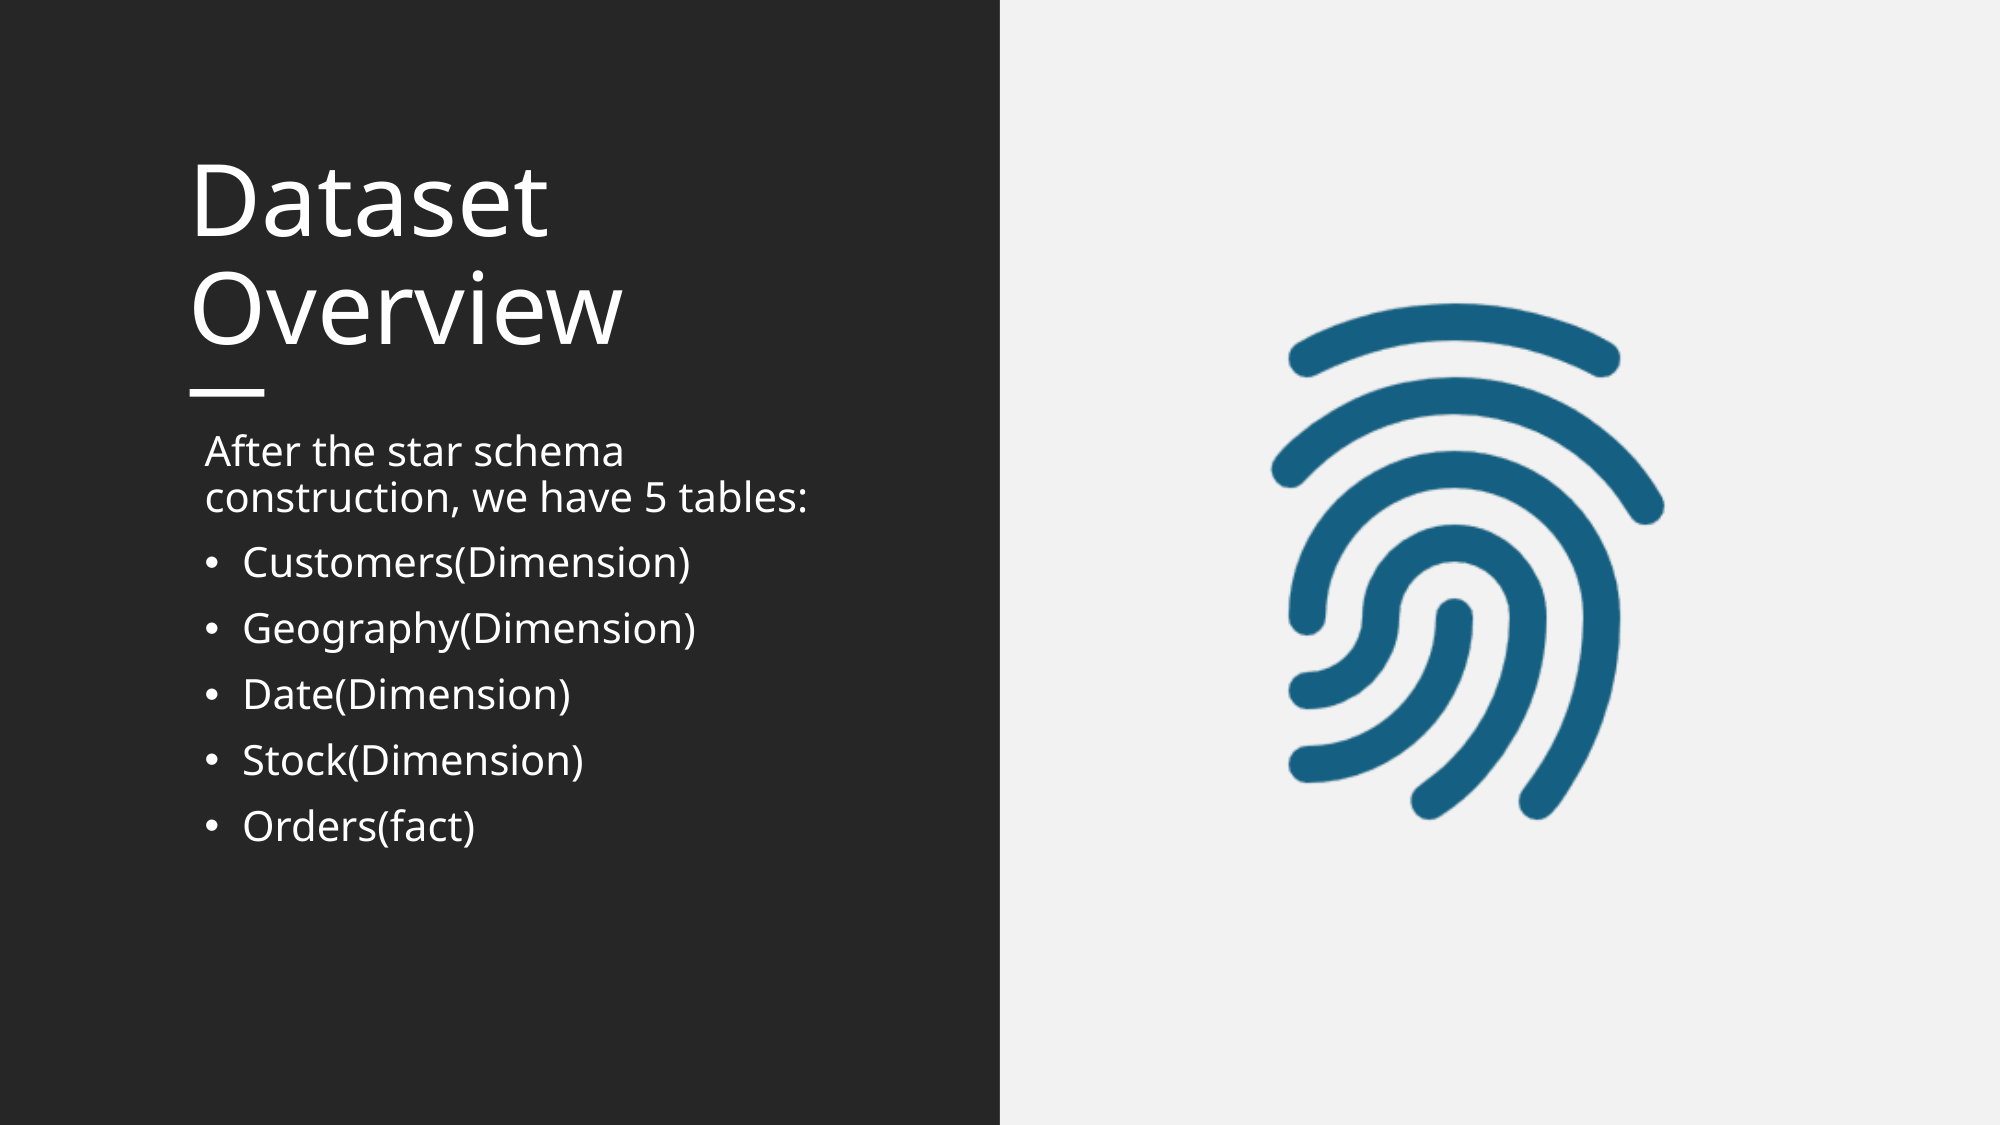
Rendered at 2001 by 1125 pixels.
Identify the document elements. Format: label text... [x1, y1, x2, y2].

text_box [998, 0, 2000, 1125]
title Dataset Overview [173, 143, 969, 410]
list After the star schema construction, we have 5 tables: Customers(Dimension) Geography(Dimension) Date(Dimension) Stock(Dimension) Orders(fact) [189, 423, 893, 1020]
text_box [188, 388, 266, 398]
text_box [0, 0, 998, 1125]
picture [1105, 208, 1813, 916]
